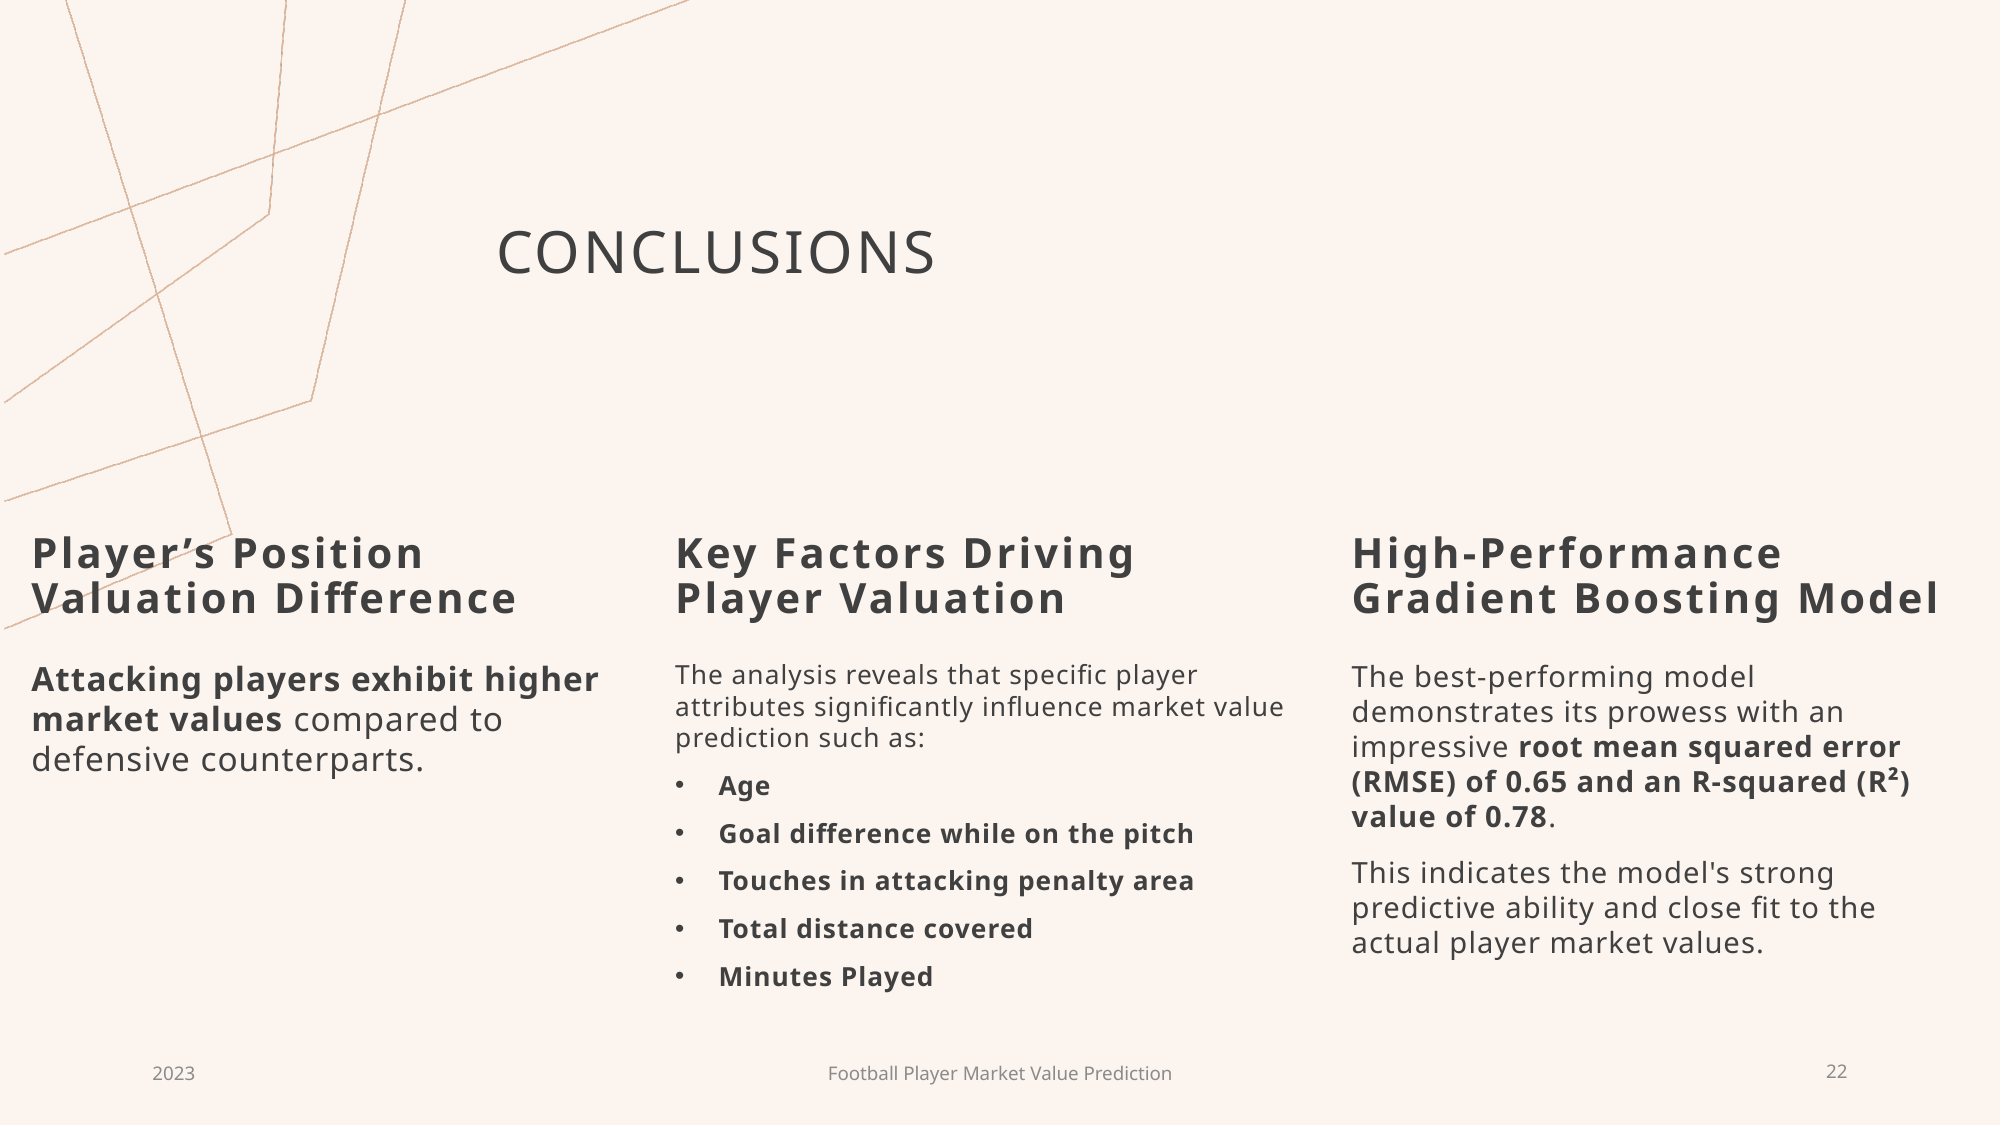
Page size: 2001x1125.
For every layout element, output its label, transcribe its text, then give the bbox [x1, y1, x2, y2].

list Key Factors Driving Player Valuation [661, 494, 1304, 631]
picture [4, 0, 721, 642]
text_box Player’s Position Valuation Difference [16, 494, 661, 631]
list The best-performing model demonstrates its prowess with an impressive root mean squared error (RMSE) of 0.65 and an R-squared (R²) value of 0.78. This indicates the model's strong predictive ability and close fit to the actual player market values. [1336, 650, 1984, 979]
slide_number 22 [1412, 1042, 1863, 1103]
title conclusions [481, 146, 1863, 364]
text_box The analysis reveals that specific player attributes significantly influence market value prediction such as: Age Goal difference while on the pitch Touches in attacking penalty area Total distance covered Minutes Played [660, 650, 1304, 1005]
slide_number 2023 [137, 1042, 588, 1103]
footer Football Player Market Value Prediction [804, 1042, 1196, 1103]
list Attacking players exhibit higher market values compared to defensive counterparts. [16, 650, 660, 821]
list High-Performance Gradient Boosting Model [1336, 494, 1984, 631]
